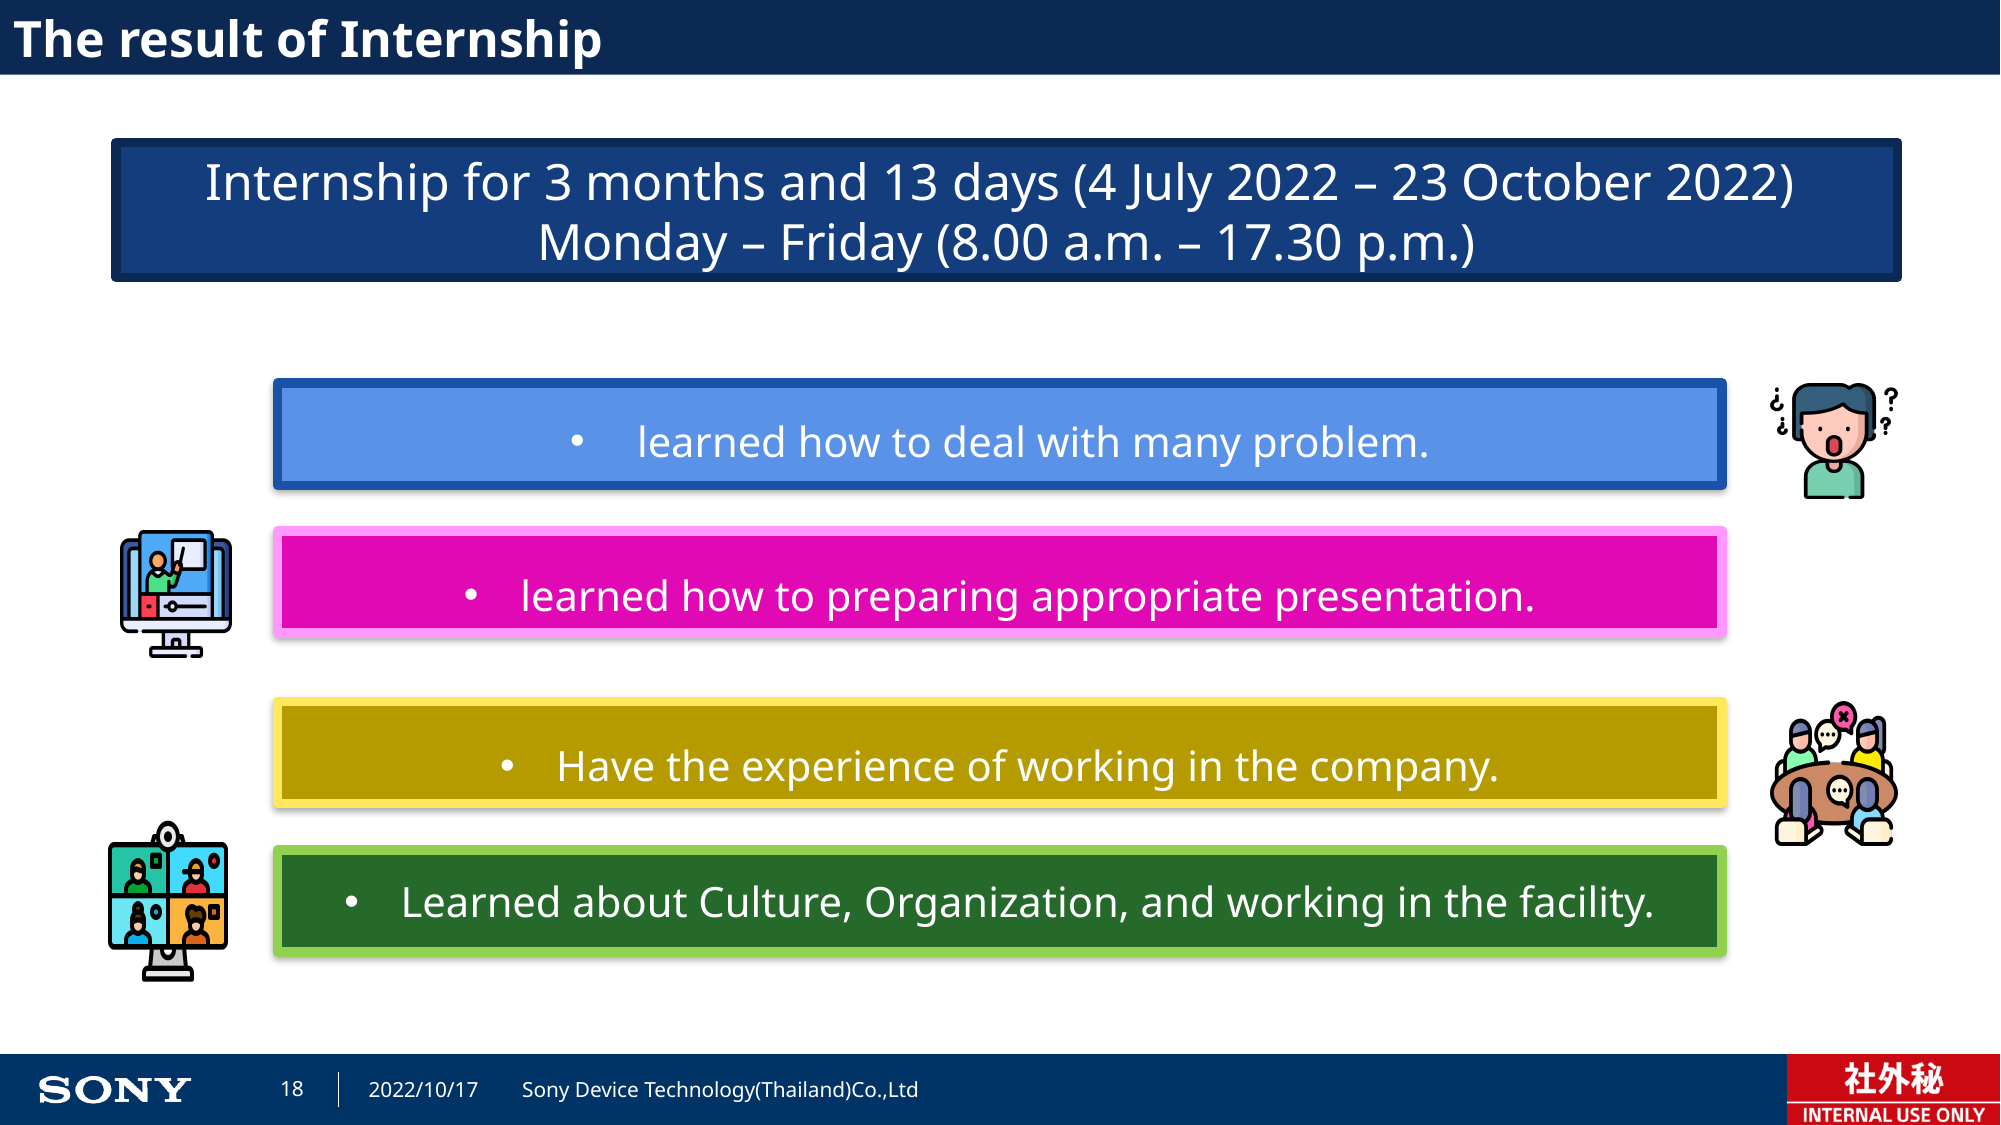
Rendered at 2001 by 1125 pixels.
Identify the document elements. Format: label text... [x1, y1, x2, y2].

picture [1787, 1054, 2000, 1125]
text_box The result of Internship [0, 0, 2000, 77]
text_box Have the experience of working in the company. [276, 699, 1724, 806]
picture [1770, 701, 1898, 847]
picture [29, 1069, 202, 1113]
text_box Internship for 3 months and 13 days (4 July 2022 – 23 October 2022) Monday – Friday (8.00 a.m. – 17.30 p.m.) [115, 142, 1898, 278]
text_box learned how to preparing appropriate presentation. [276, 529, 1724, 635]
picture [120, 530, 232, 658]
text_box Learned about Culture, Organization, and working in the facility. [276, 848, 1724, 954]
picture [1770, 382, 1898, 499]
picture [104, 815, 232, 987]
text_box learned how to deal with many problem. [277, 383, 1723, 486]
